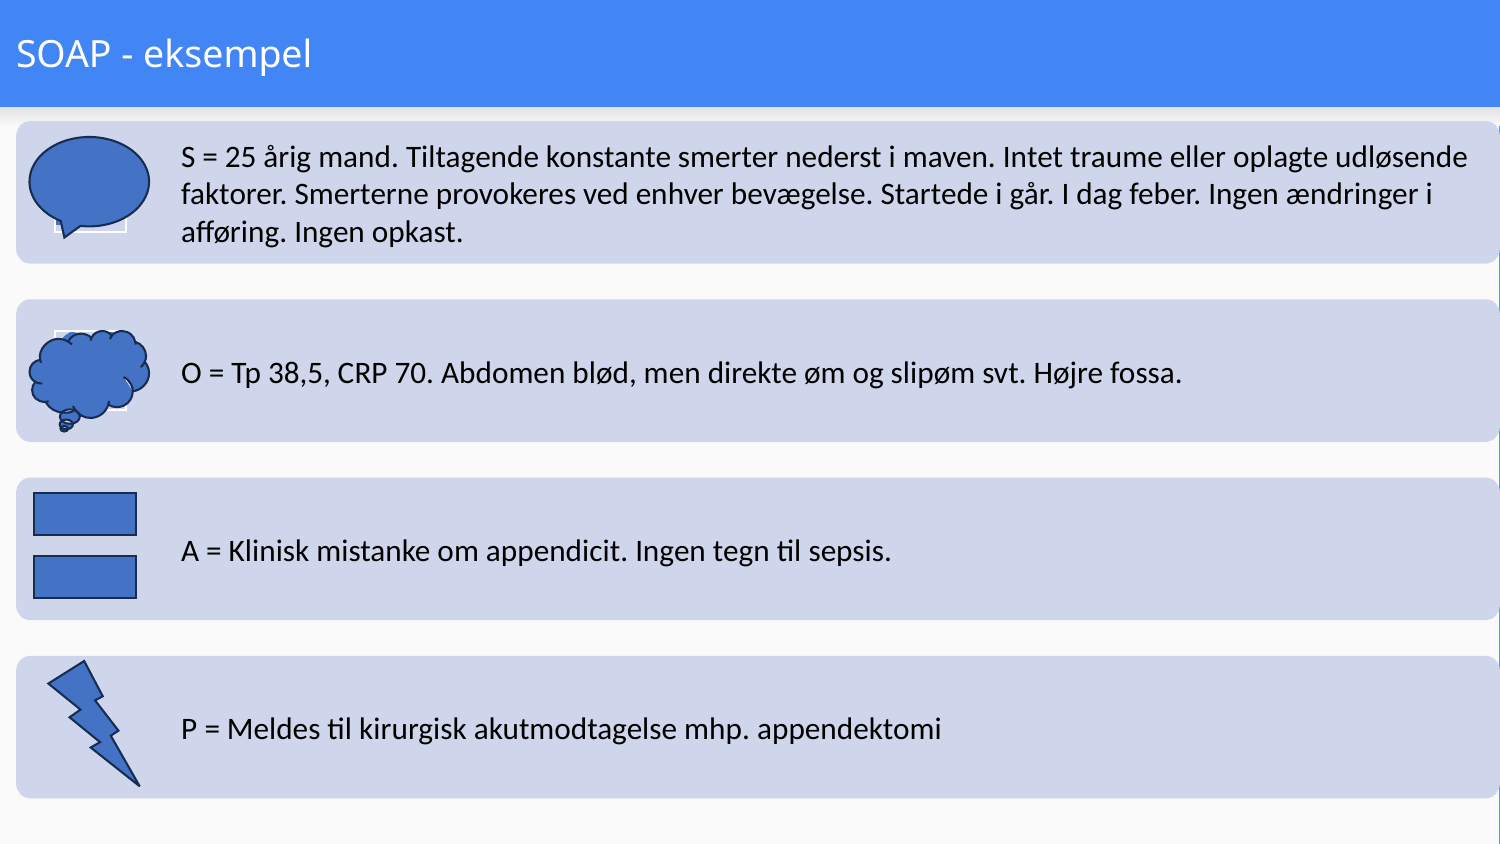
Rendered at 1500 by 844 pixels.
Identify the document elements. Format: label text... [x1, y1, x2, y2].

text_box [15, 120, 1500, 799]
title SOAP - eksempel [16, 2, 1464, 102]
